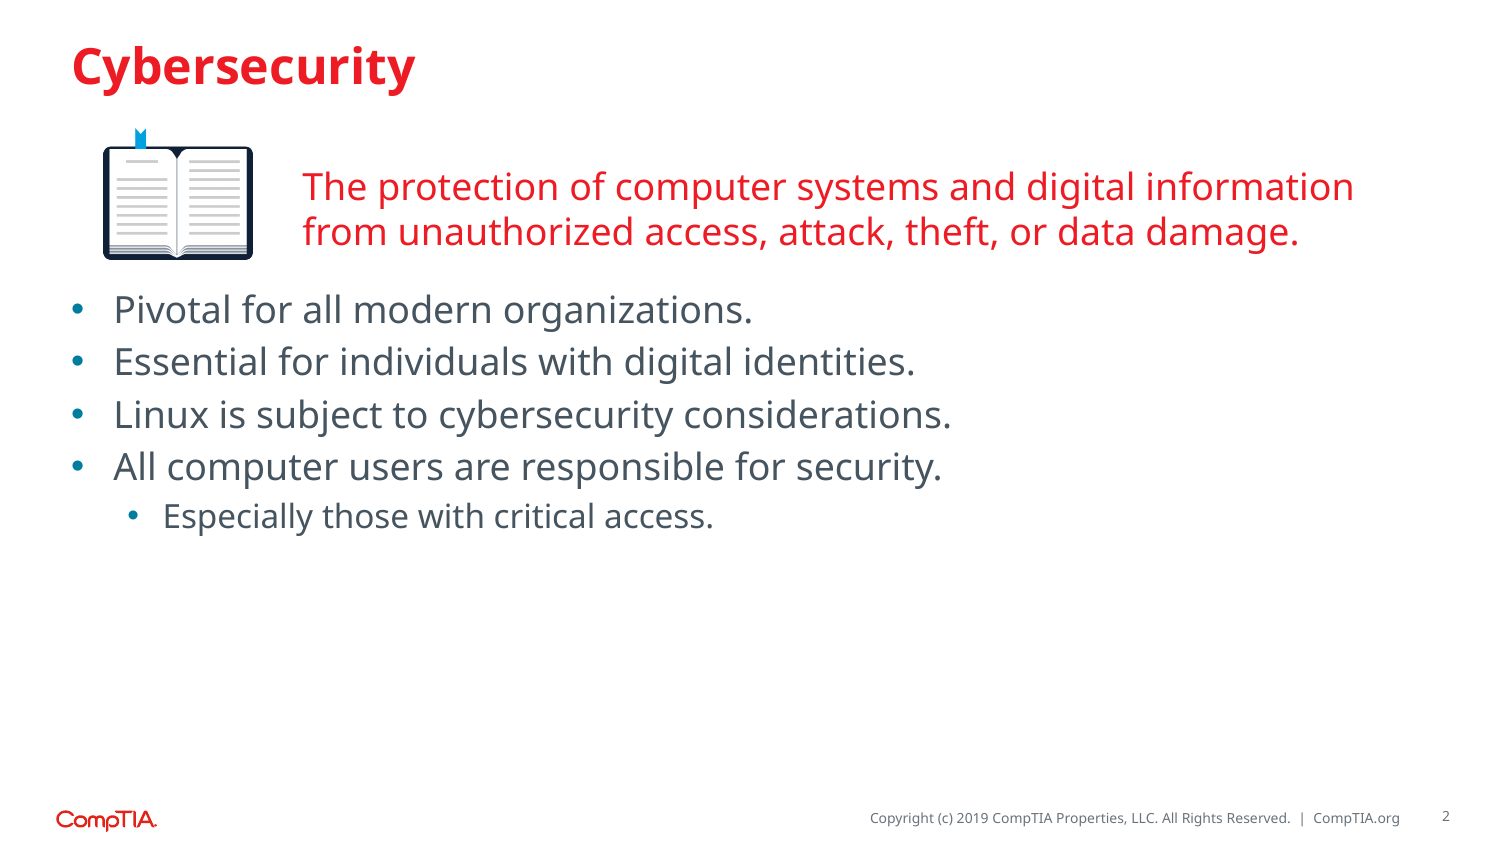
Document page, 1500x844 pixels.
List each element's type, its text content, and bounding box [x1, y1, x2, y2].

picture [103, 128, 253, 260]
slide_number 2 [1407, 800, 1450, 835]
list The protection of computer systems and digital information from unauthorized access, attack, theft, or data damage. [287, 155, 1445, 249]
title Cybersecurity [56, 12, 1444, 117]
list Pivotal for all modern organizations. Essential for individuals with digital identities. Linux is subject to cybersecurity considerations. All computer users are responsible for security. Especially those with critical access. [56, 278, 1444, 764]
